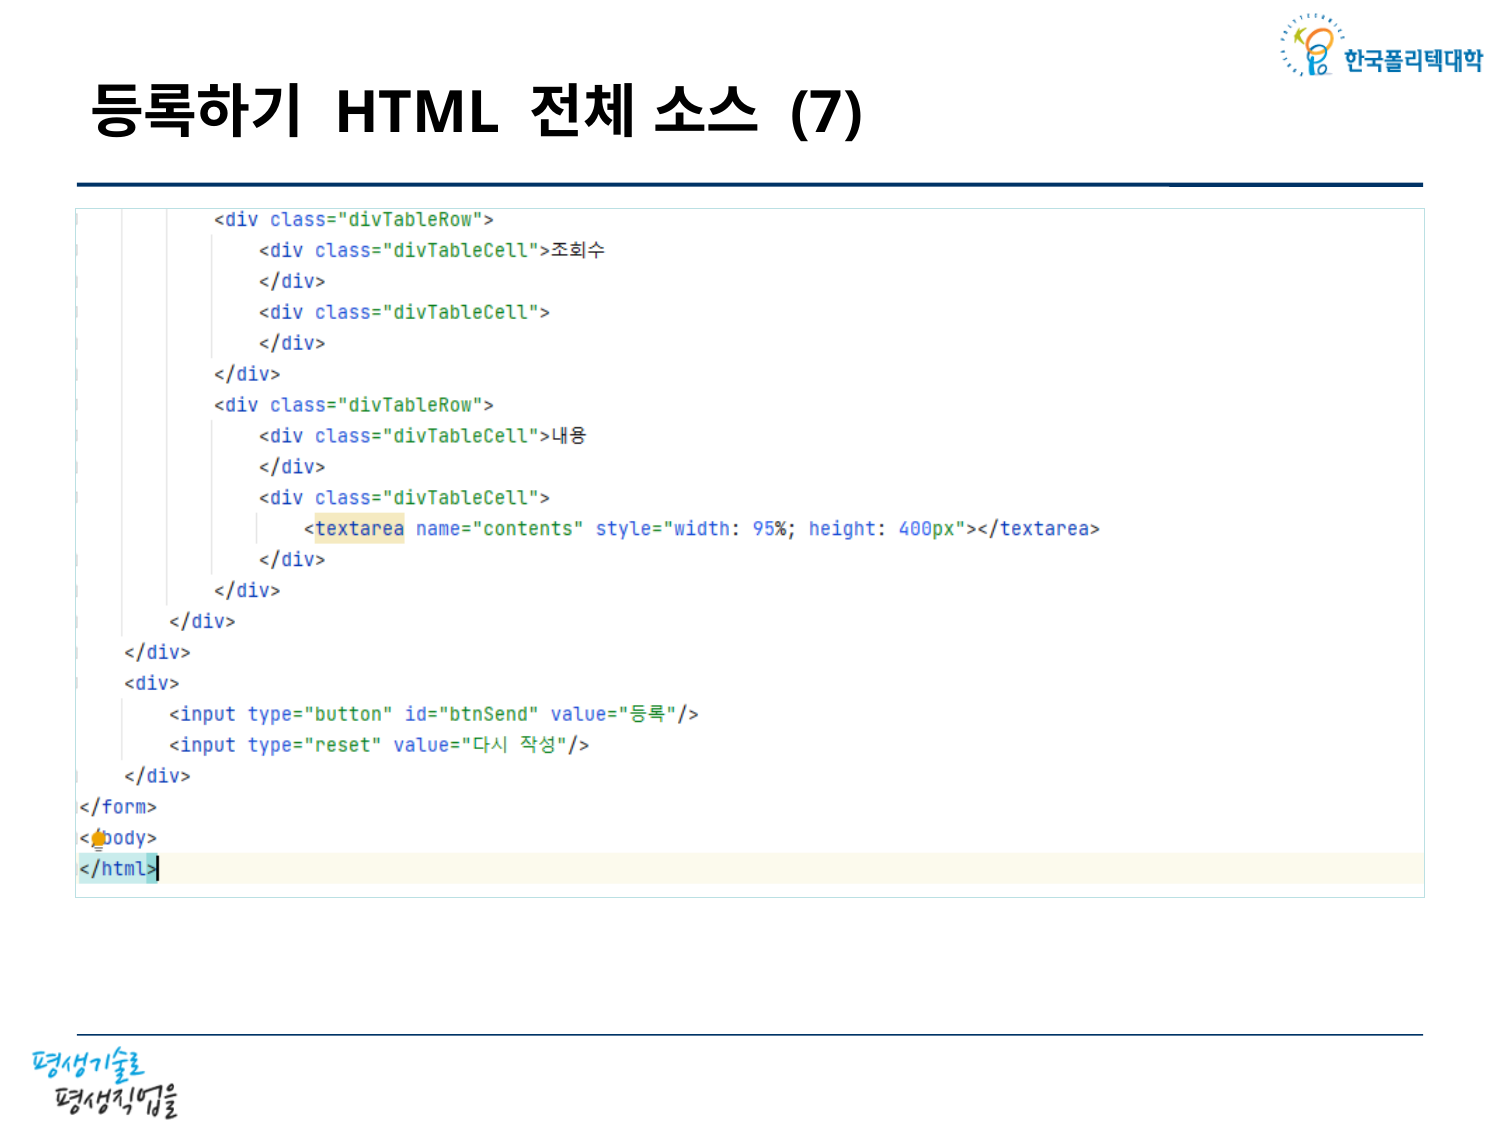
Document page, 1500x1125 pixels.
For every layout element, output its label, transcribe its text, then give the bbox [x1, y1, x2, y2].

picture [17, 1039, 226, 1122]
title 등록하기 HTML 전체 소스 (7) [74, 44, 1426, 173]
picture [1275, 6, 1489, 84]
picture [74, 207, 1426, 898]
